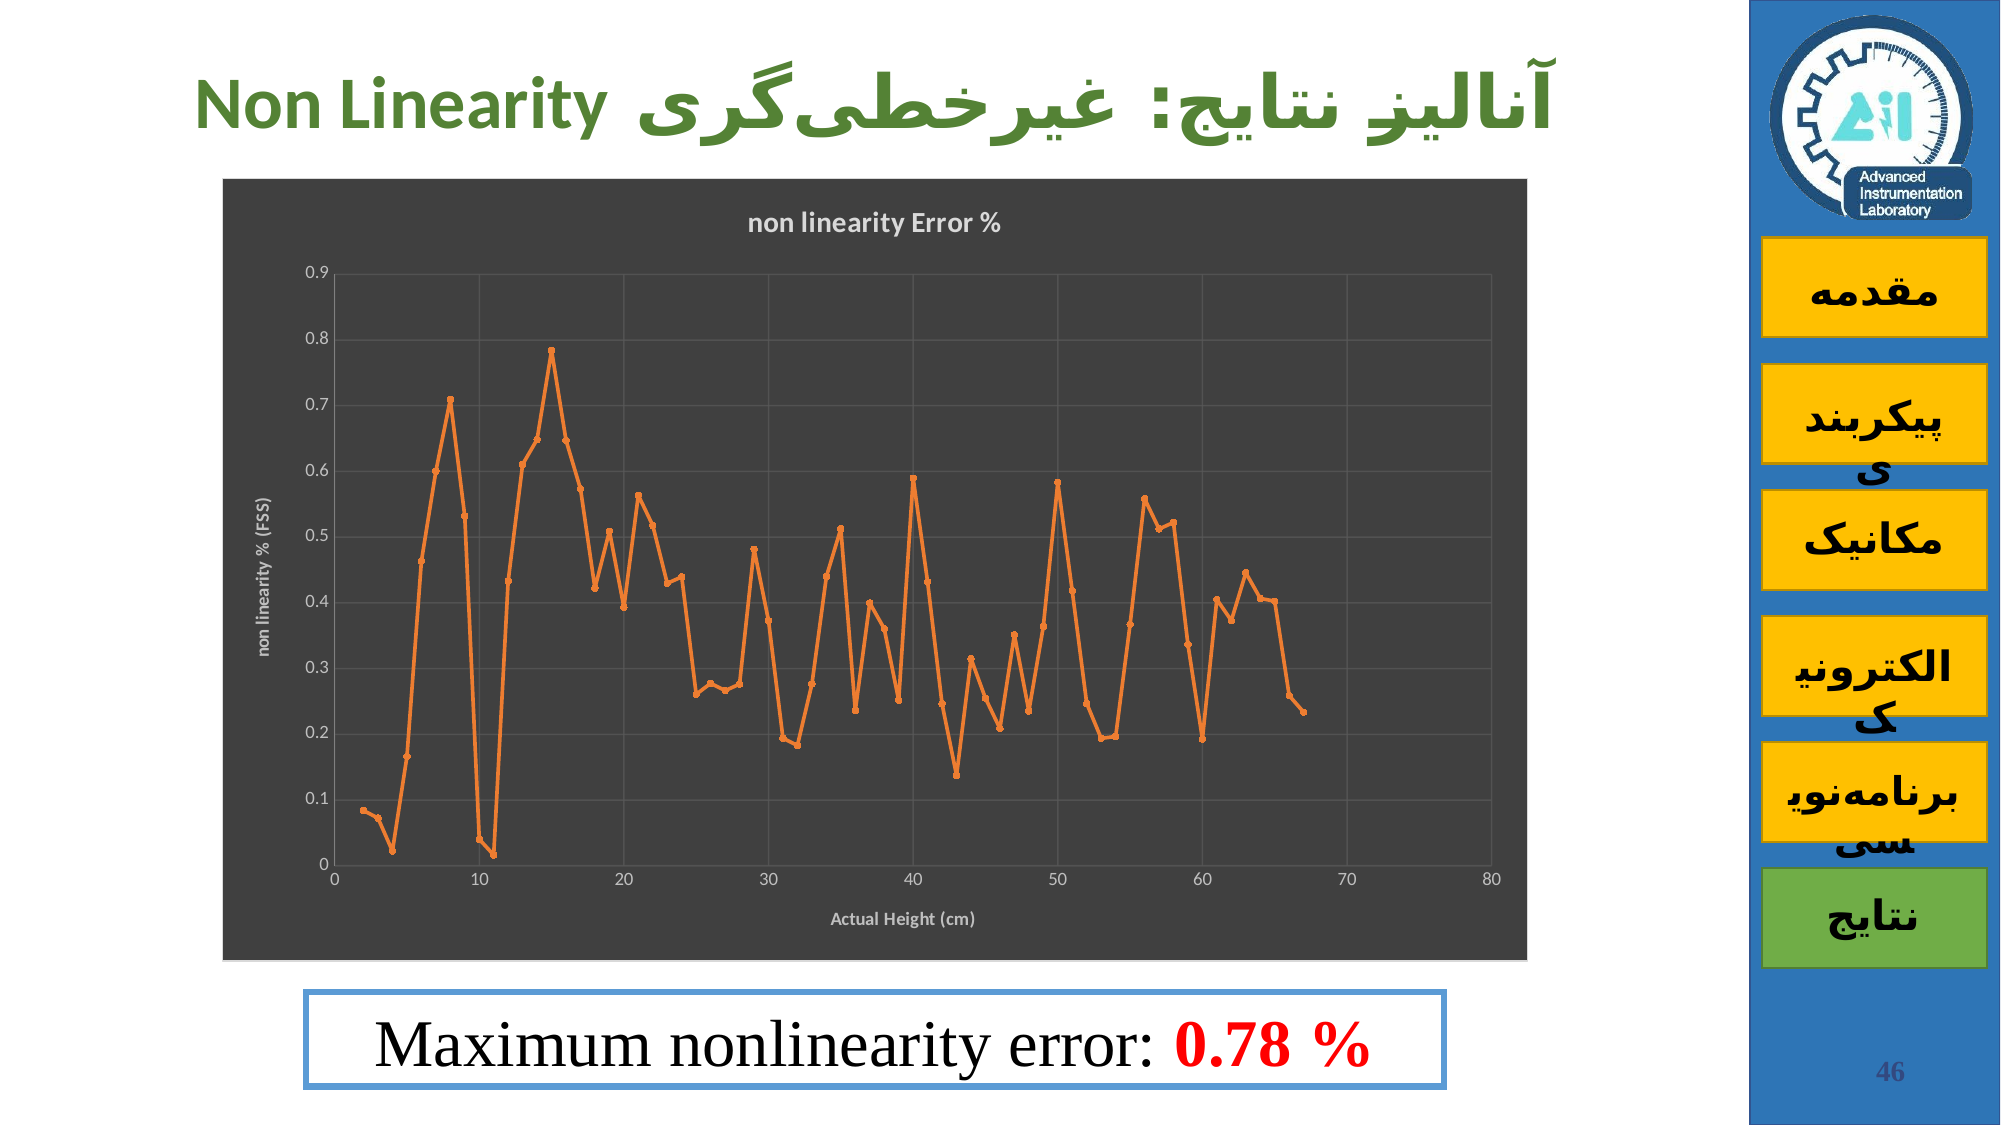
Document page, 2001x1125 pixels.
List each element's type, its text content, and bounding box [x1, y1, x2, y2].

text_box Maximum nonlinearity error: 0.78 % [305, 991, 1445, 1088]
slide_number 45 [1837, 1039, 1945, 1100]
picture [1760, 7, 1990, 231]
chart [221, 177, 1529, 962]
title آنالیز نتایج: غیرخطی‌گری Non Linearity [58, 29, 1692, 179]
